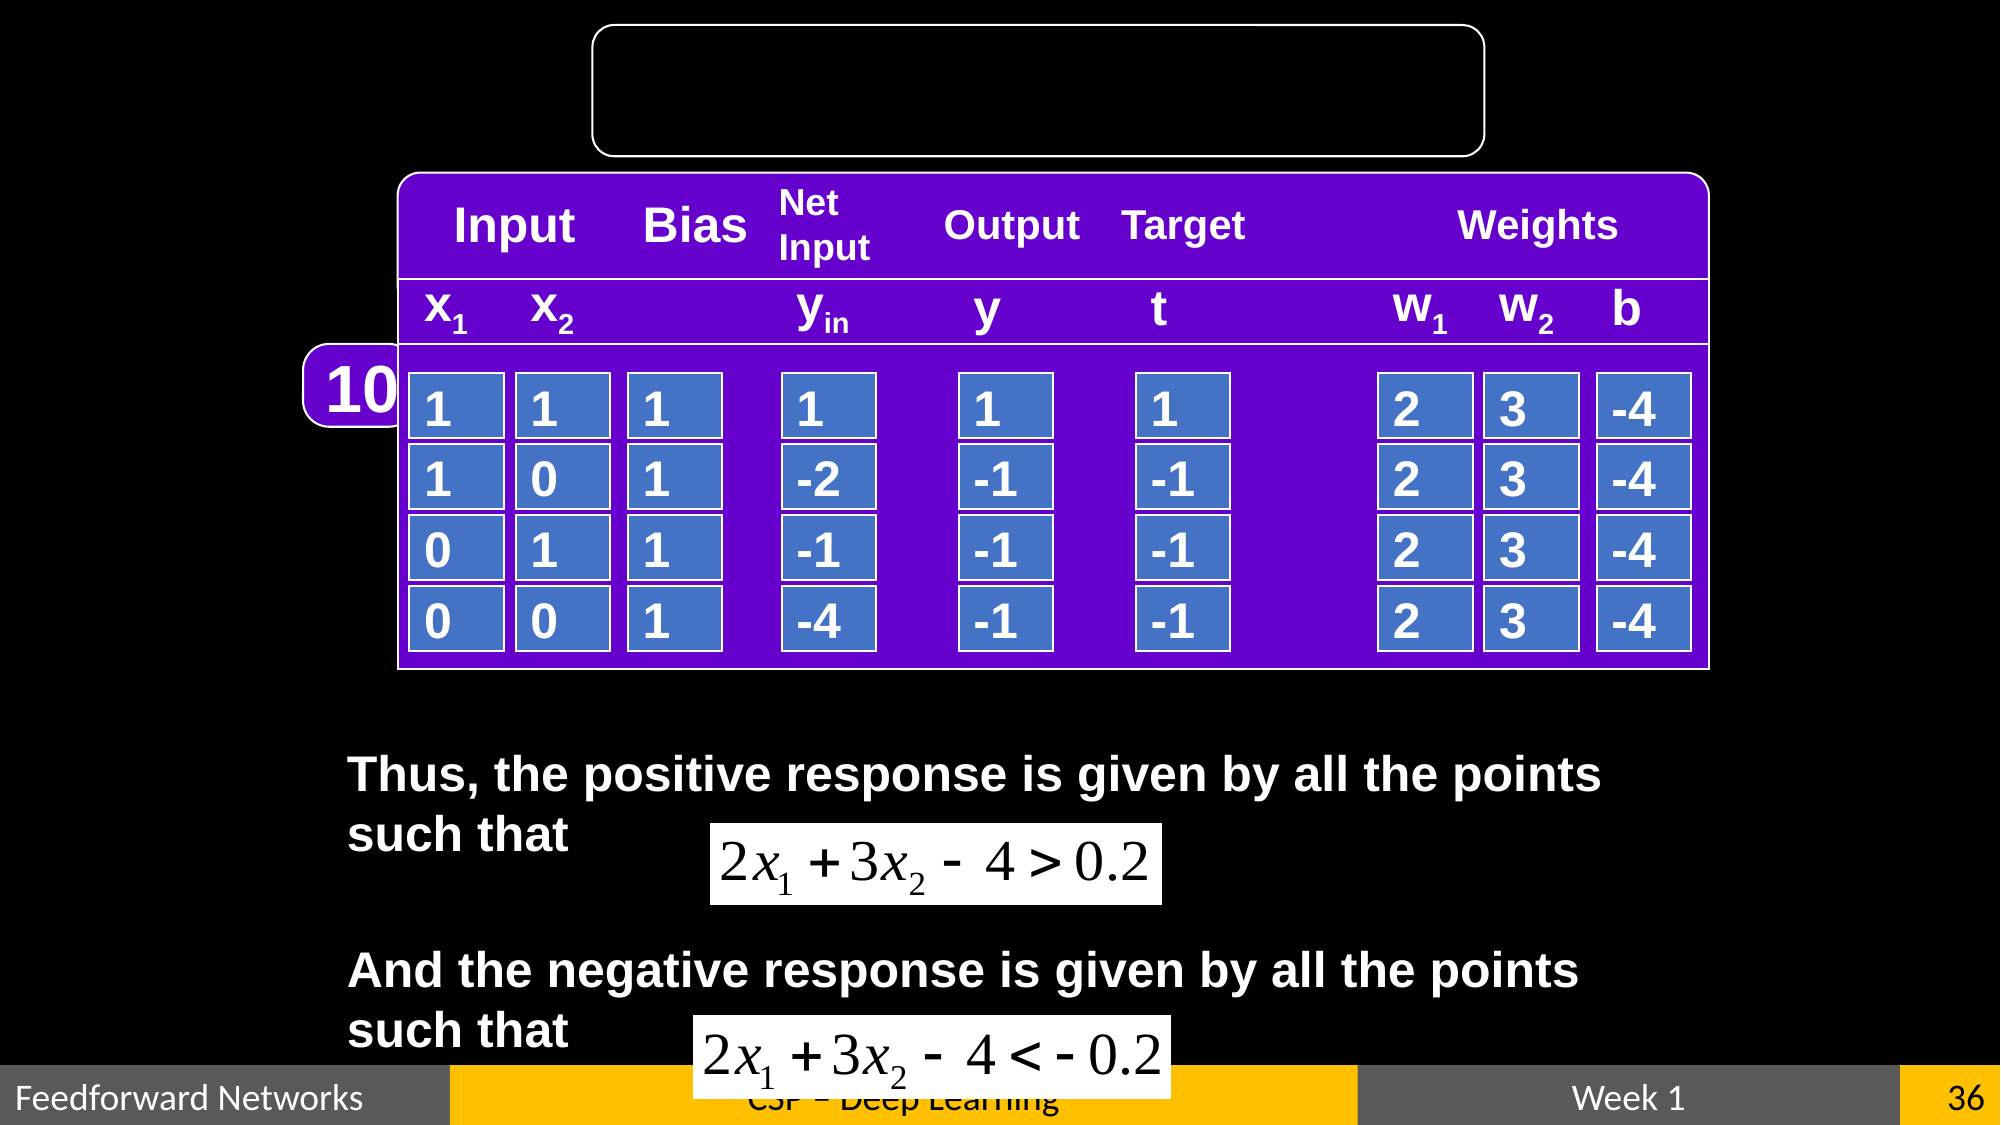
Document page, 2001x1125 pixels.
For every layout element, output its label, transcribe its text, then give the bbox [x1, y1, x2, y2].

text_box Thus, the positive response is given by all the points such that [332, 733, 1619, 869]
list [710, 822, 1162, 905]
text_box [303, 172, 1709, 669]
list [692, 1014, 1172, 1100]
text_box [592, 24, 1485, 157]
text_box And the negative response is given by all the points such that [332, 929, 1596, 1065]
